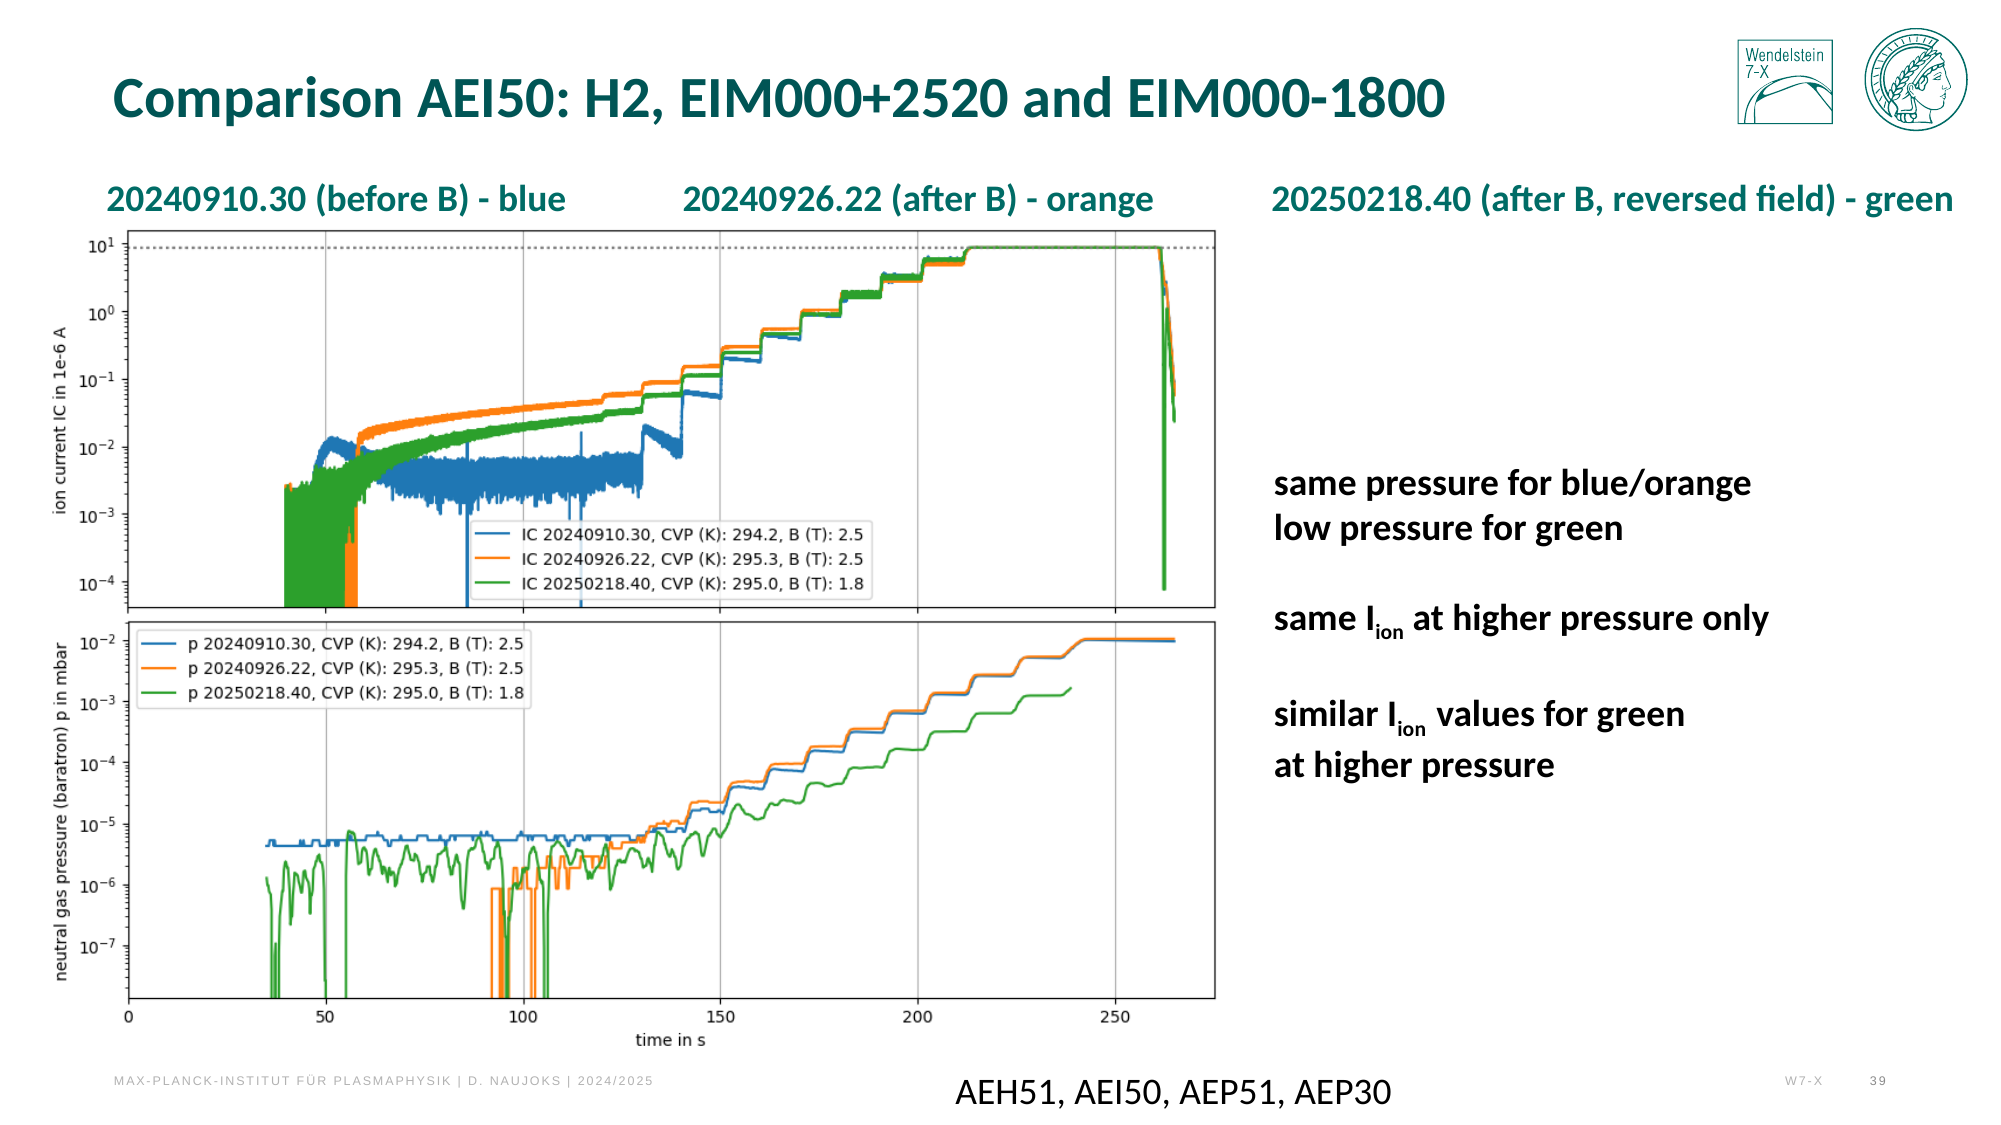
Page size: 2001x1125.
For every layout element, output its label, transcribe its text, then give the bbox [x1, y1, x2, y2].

picture [42, 620, 1225, 1060]
text_box 20240910.30 (before B) - blue [91, 166, 582, 224]
slide_number 39 [1833, 1064, 1886, 1088]
picture [42, 224, 1225, 614]
text_box same pressure for blue/orange low pressure for green same Iion at higher pressure only similar Iion values for green at higher pressure [1273, 457, 1771, 786]
title Comparison AEI50: H2, EIM000+2520 and EIM000-1800 [114, 70, 1685, 218]
text_box 20240926.22 (after B) - orange [667, 166, 1170, 224]
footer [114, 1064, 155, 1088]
slide_number W7-X [155, 1064, 955, 1088]
text_box 20250218.40 (after B, reversed field) - green [1256, 166, 1970, 227]
text_box AEH51, AEI50, AEP51, AEP30 [955, 1064, 1393, 1113]
slide_number W7-X [1393, 1064, 1833, 1088]
